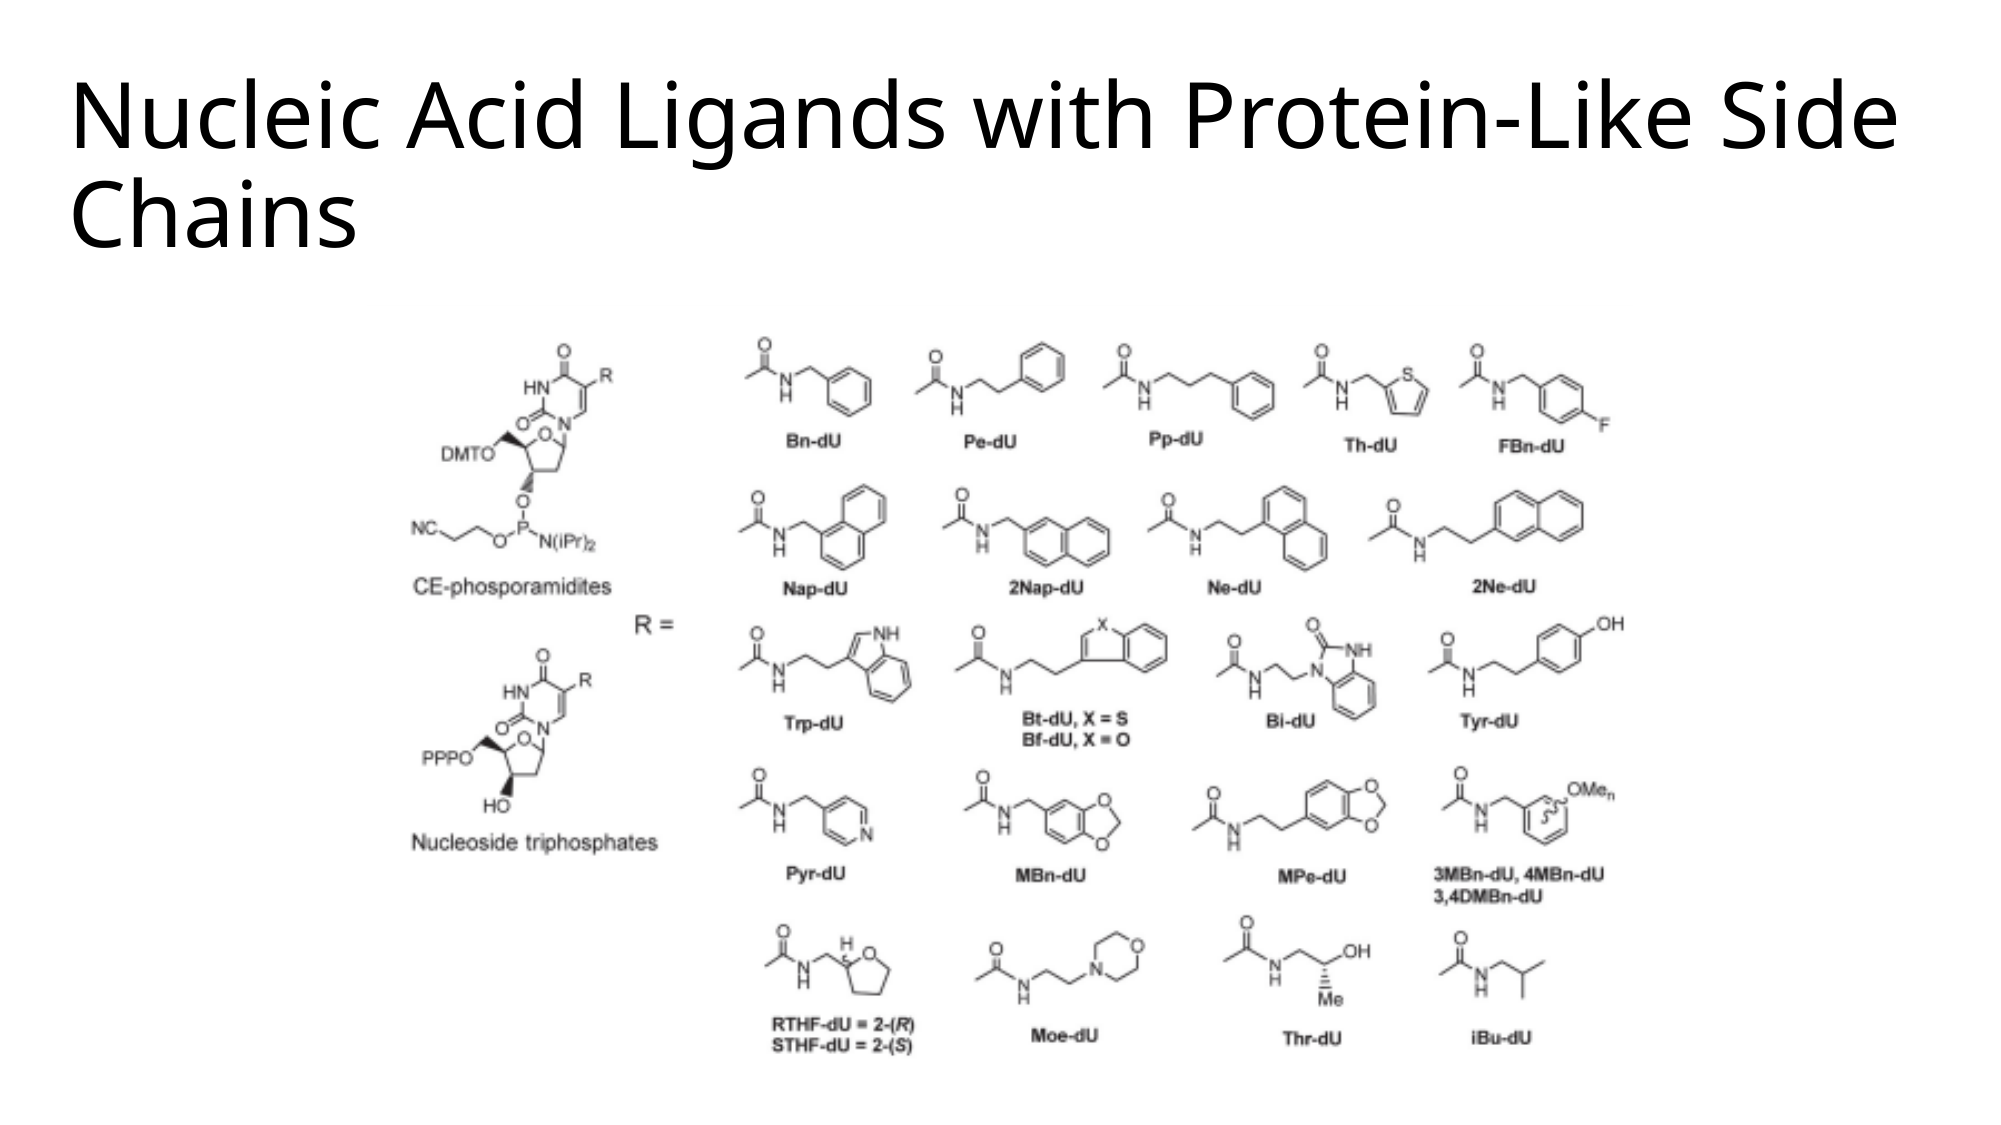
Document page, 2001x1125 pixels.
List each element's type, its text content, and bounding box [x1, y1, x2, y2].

picture [367, 304, 1633, 1065]
title Nucleic Acid Ligands with Protein-Like Side Chains [53, 59, 1947, 278]
